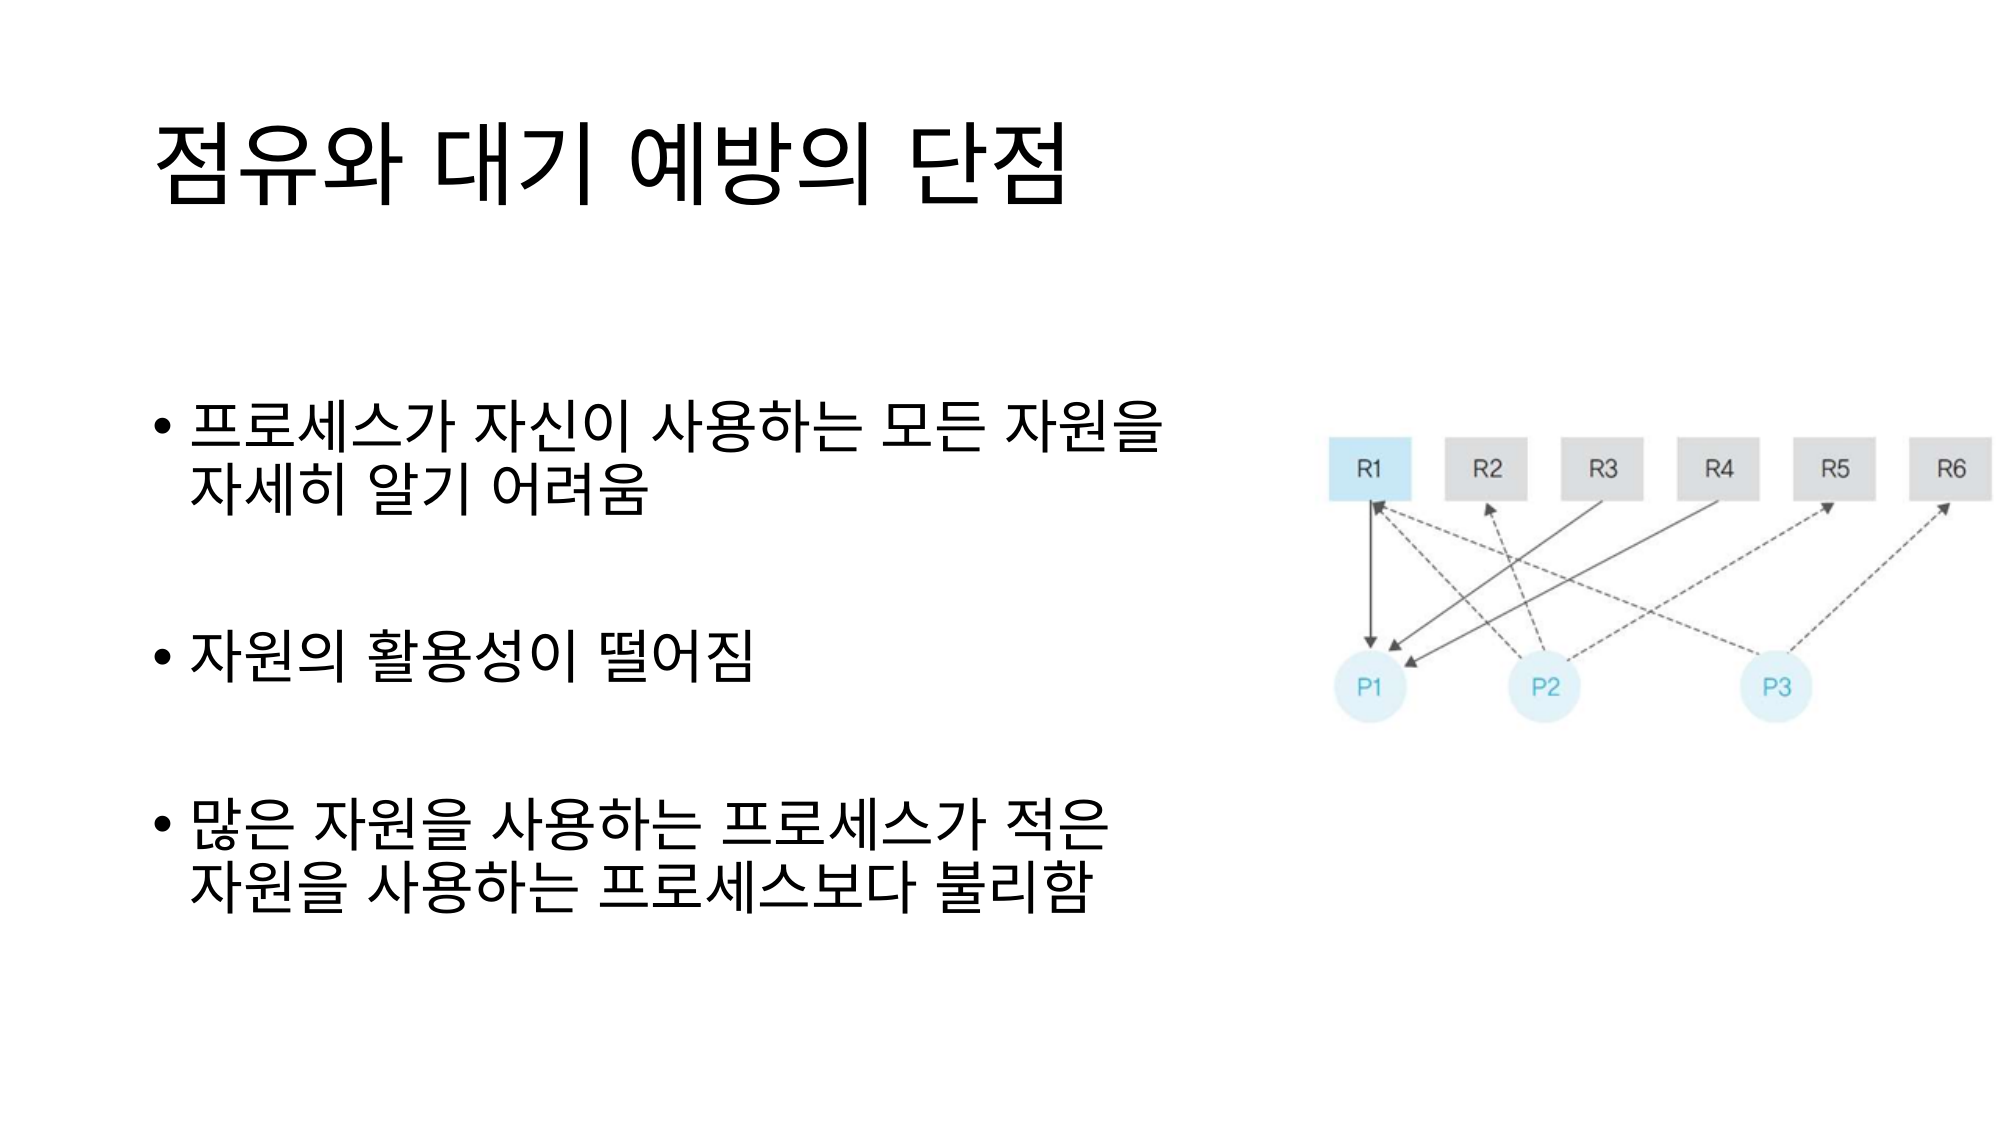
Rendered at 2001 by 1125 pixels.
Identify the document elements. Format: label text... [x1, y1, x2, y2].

list 프로세스가 자신이 사용하는 모든 자원을 자세히 알기 어려움 자원의 활용성이 떨어짐 많은 자원을 사용하는 프로세스가 적은 자원을 사용하는 프로세스보다 불리함 [137, 299, 1293, 1014]
title 점유와 대기 예방의 단점 [137, 59, 1863, 278]
picture [1292, 417, 2000, 740]
